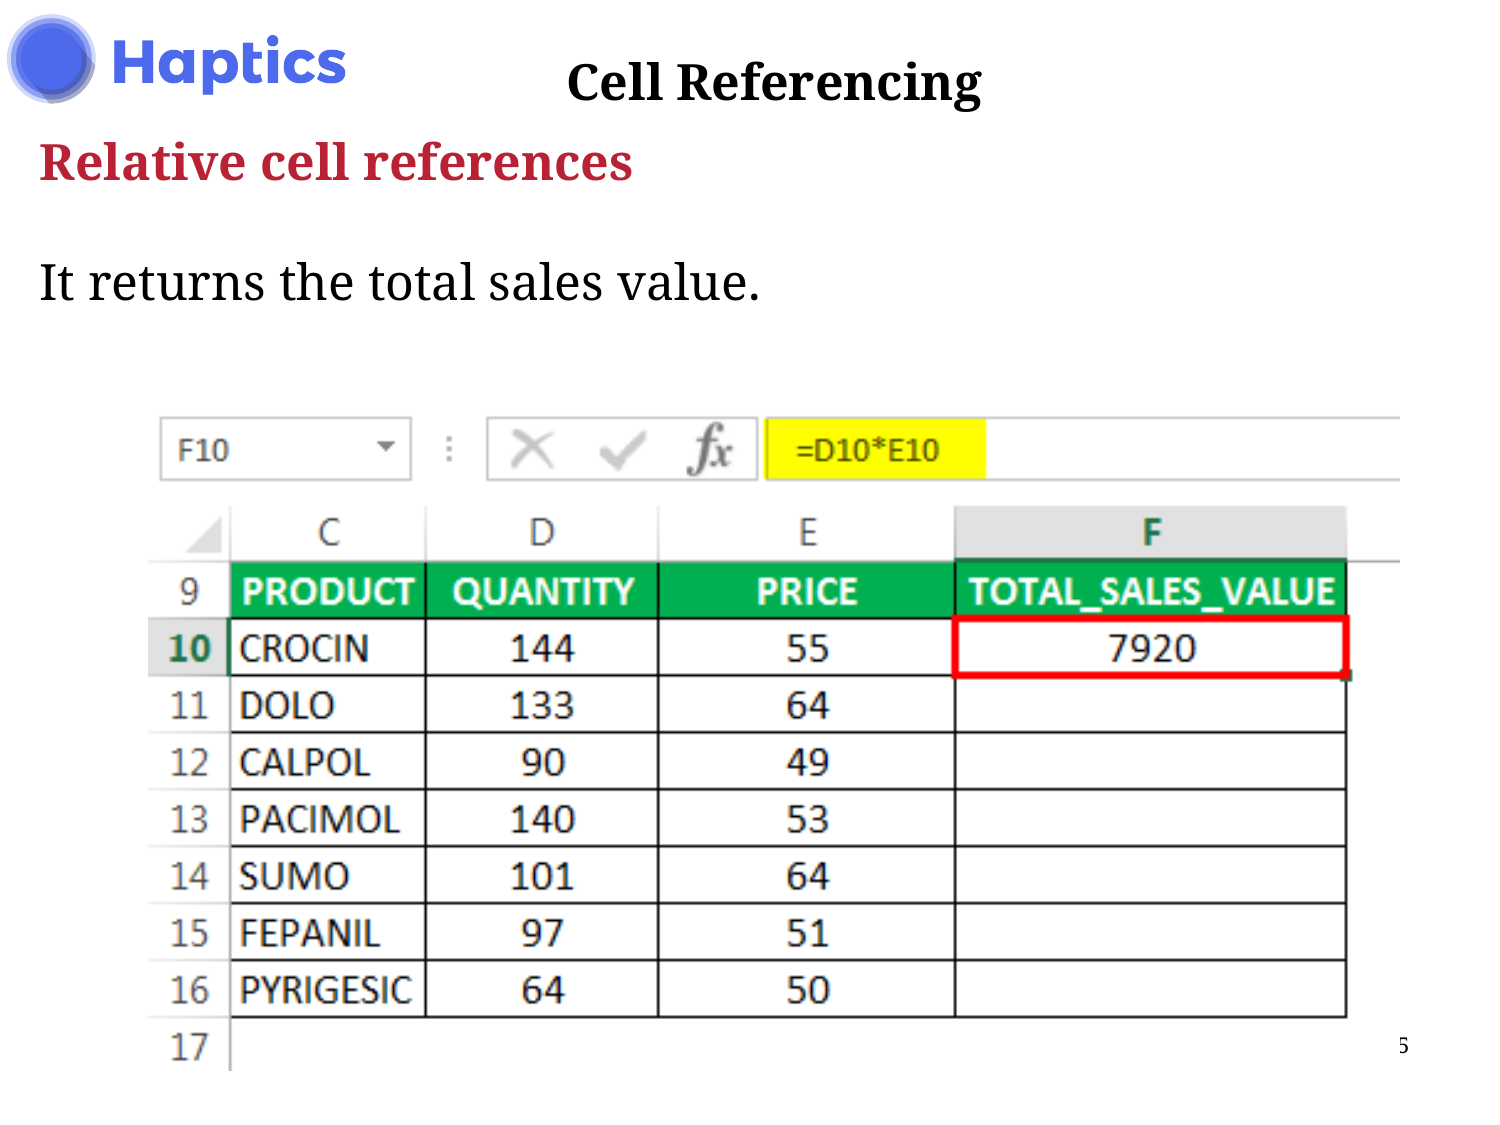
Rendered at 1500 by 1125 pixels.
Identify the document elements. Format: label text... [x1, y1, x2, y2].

picture [0, 0, 373, 129]
text_box Cell Referencing [523, 42, 1025, 118]
text_box Relative cell references It returns the total sales value. [24, 123, 1475, 318]
picture [148, 405, 1400, 1071]
slide_number 25 [1074, 1024, 1425, 1103]
